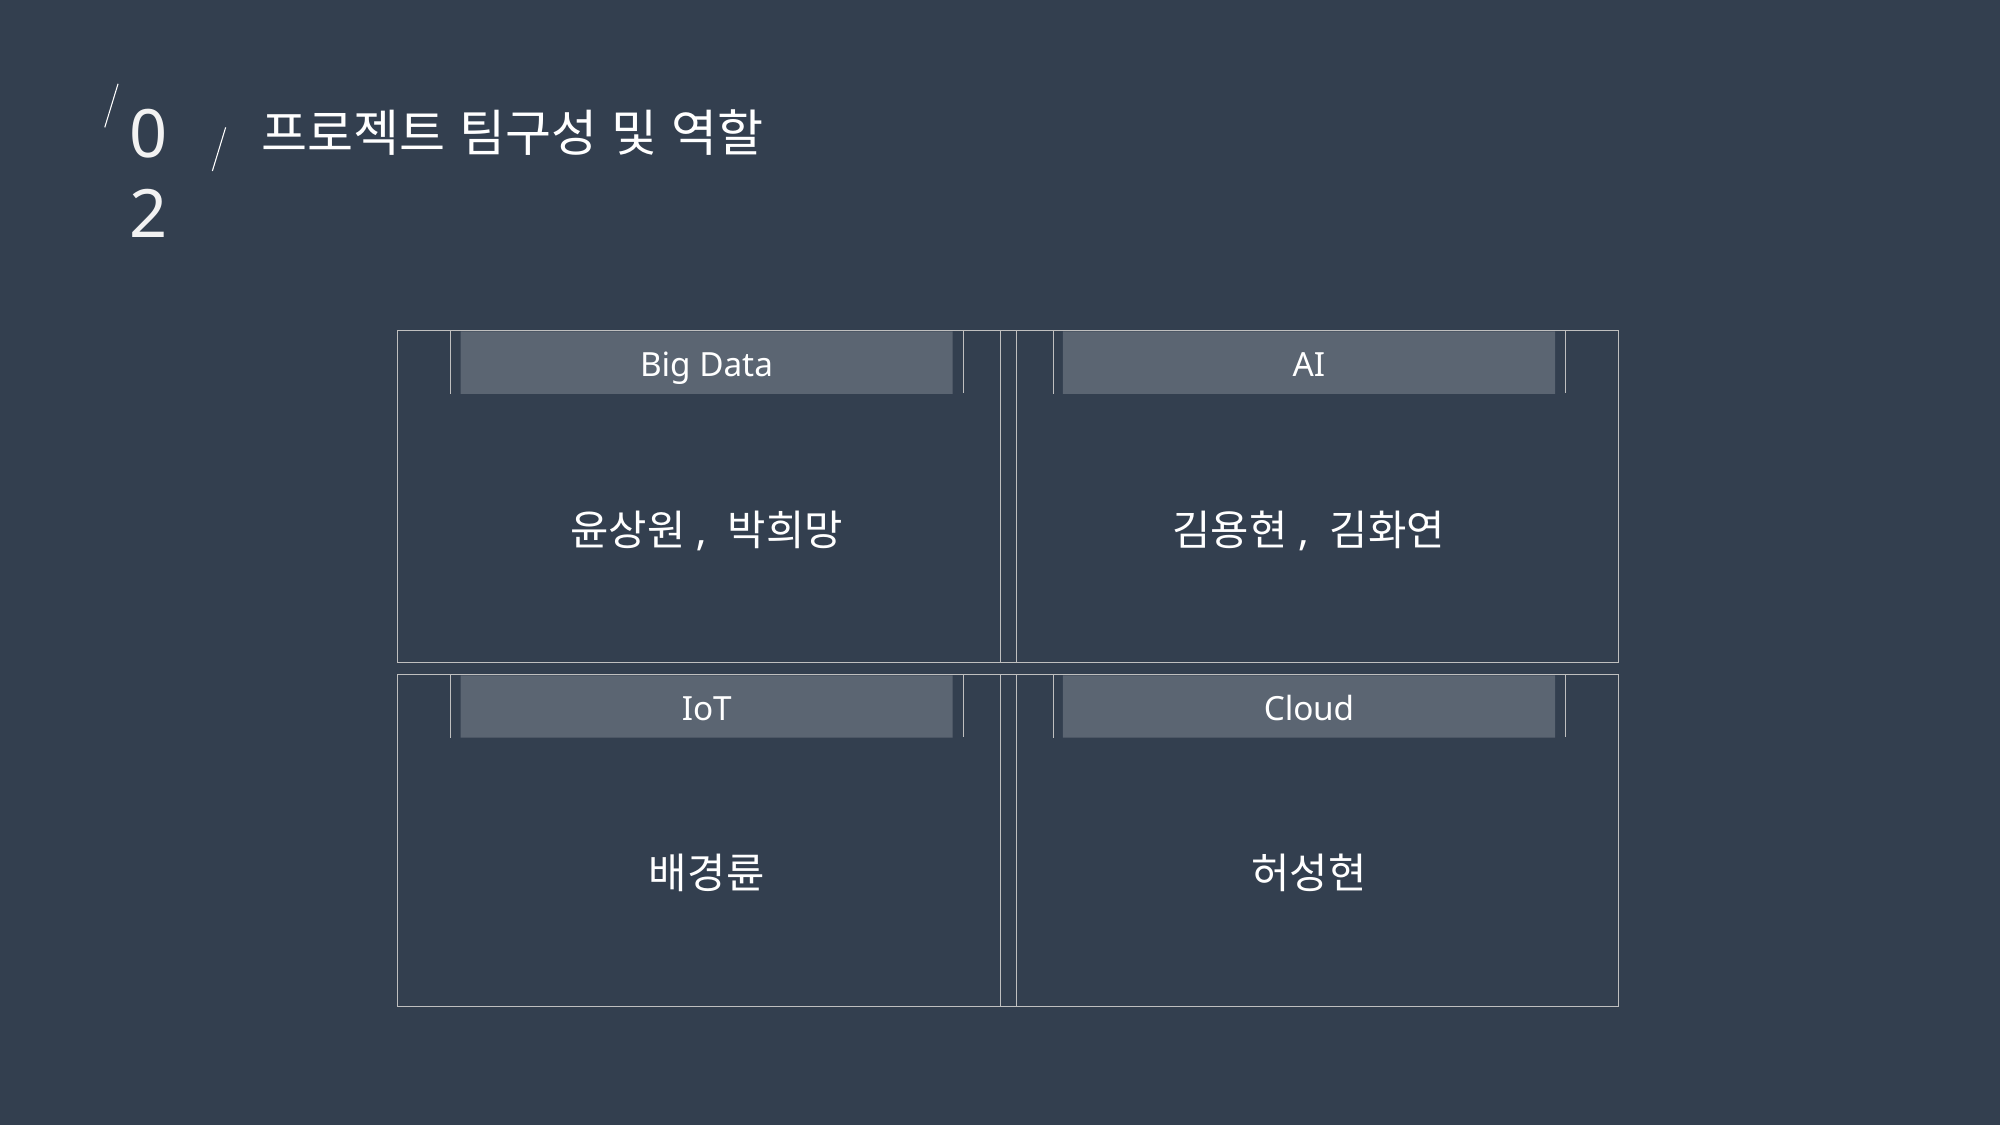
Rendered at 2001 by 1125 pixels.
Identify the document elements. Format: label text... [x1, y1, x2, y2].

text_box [104, 83, 226, 180]
text_box 프로젝트 팀구성 및 역할 [245, 83, 877, 181]
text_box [999, 674, 1619, 1007]
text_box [397, 330, 999, 663]
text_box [397, 674, 999, 1007]
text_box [999, 330, 1619, 663]
